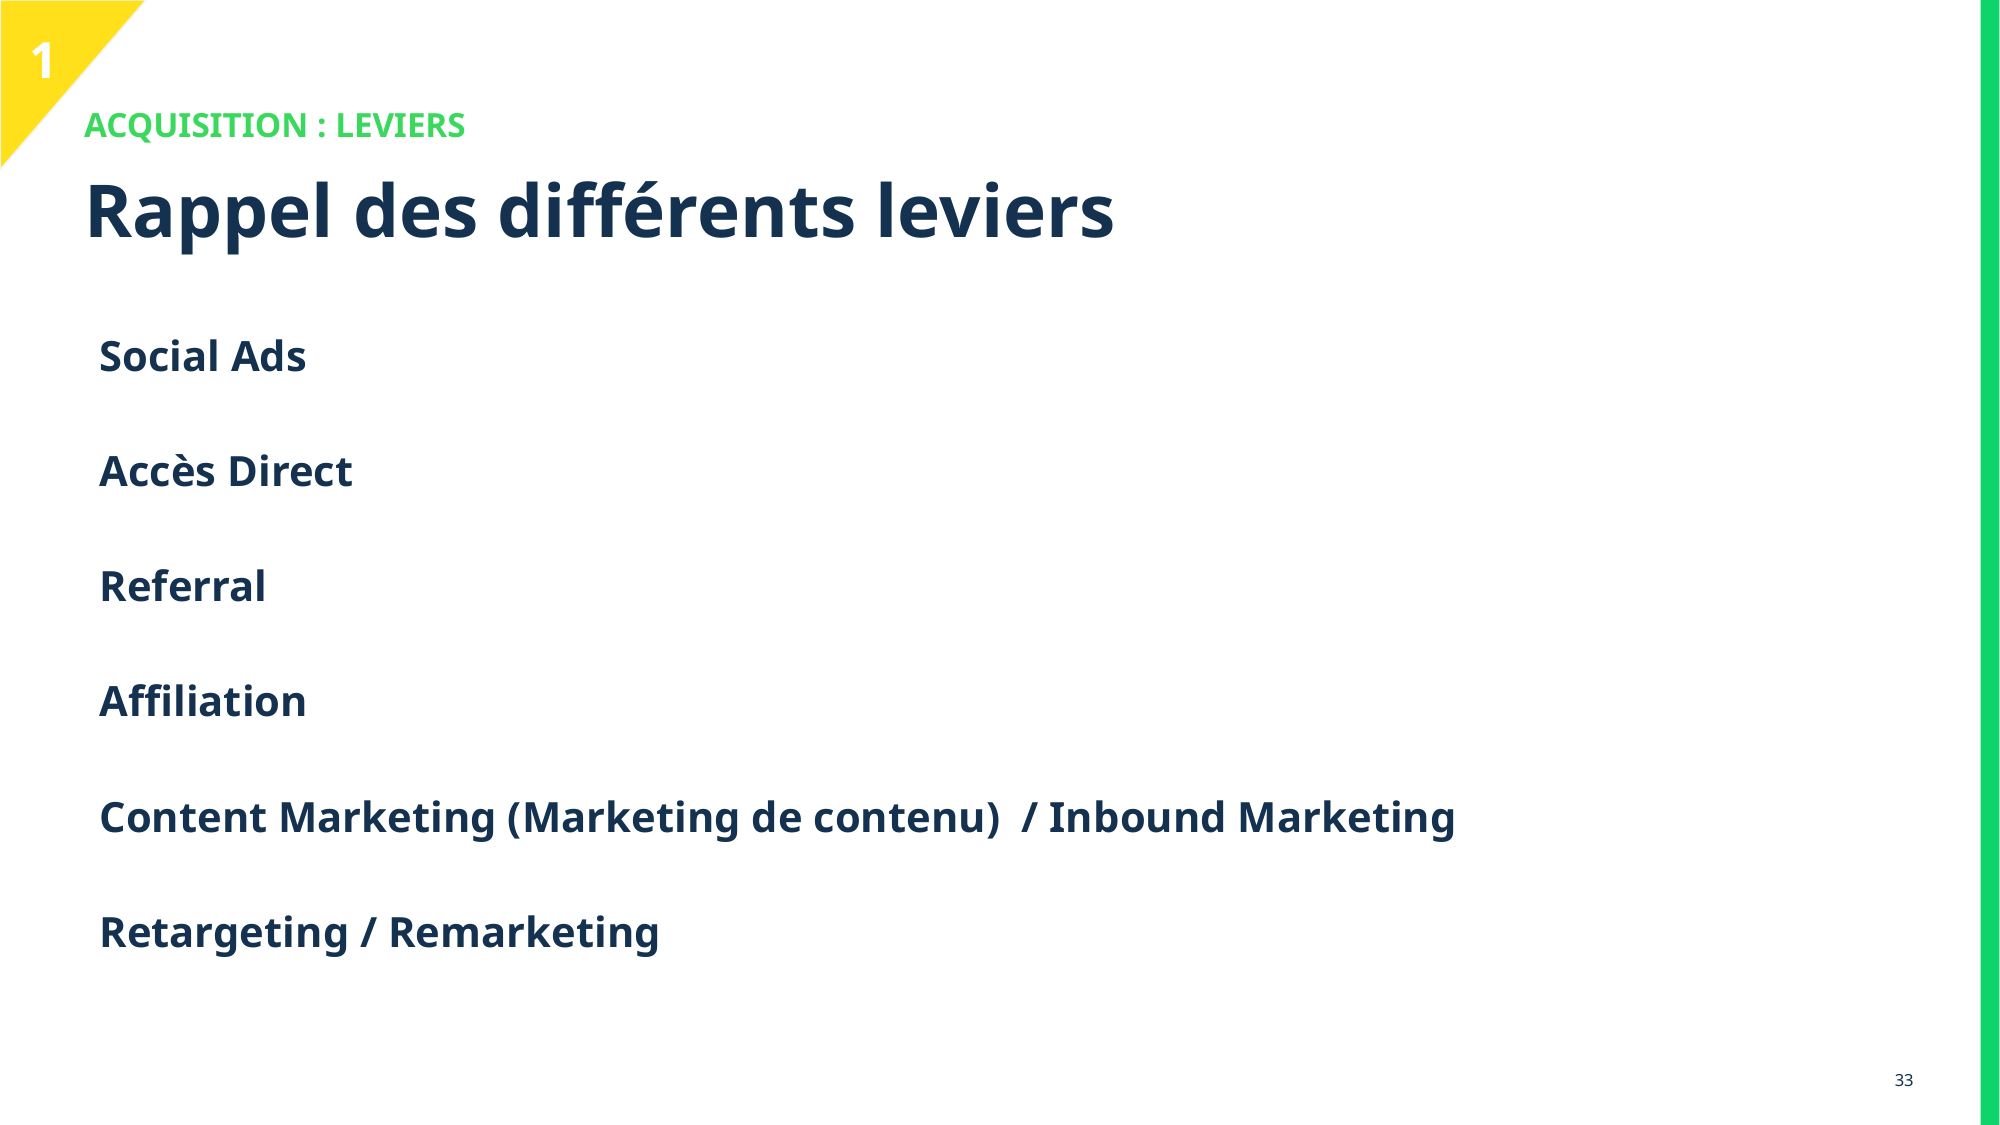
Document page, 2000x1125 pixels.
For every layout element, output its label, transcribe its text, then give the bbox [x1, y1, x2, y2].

title Rappel des différents leviers [76, 158, 1881, 261]
text_box [0, 0, 146, 170]
text_box 1 [14, 13, 155, 103]
title ACQUISITION : LEVIERS [76, 50, 1881, 153]
slide_number ‹#› [1799, 747, 1922, 1125]
list Social Ads Accès Direct Referral Affiliation Content Marketing (Marketing de contenu) / Inbound Marketing Retargeting / Remarketing [92, 314, 1911, 978]
text_box [74, 311, 1922, 377]
